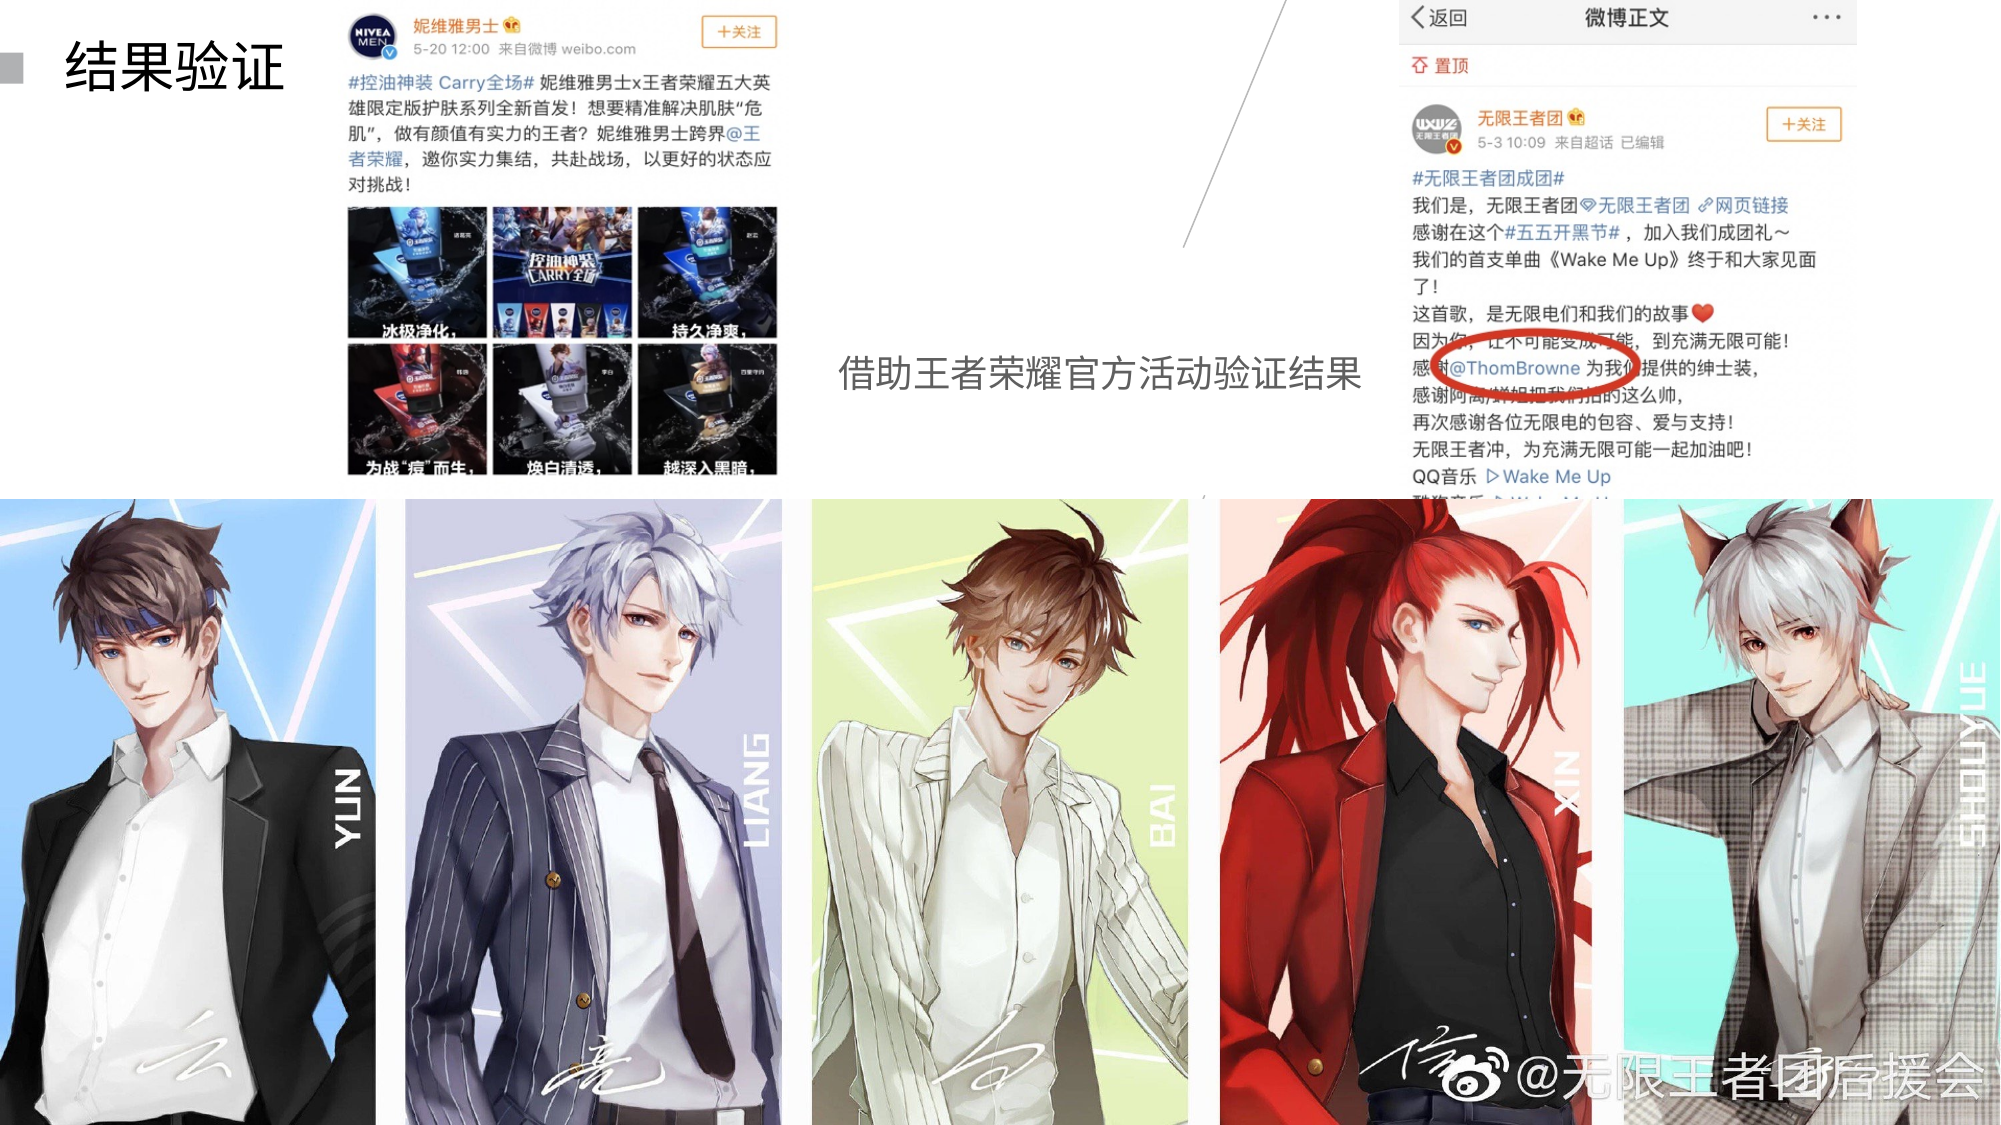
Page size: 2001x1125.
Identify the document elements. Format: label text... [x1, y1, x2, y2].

text_box [0, 52, 24, 85]
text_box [1183, 0, 1324, 248]
text_box 结果验证 [49, 25, 301, 107]
text_box 借助王者荣耀官方活动验证结果 [823, 333, 1379, 403]
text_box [885, 495, 1205, 499]
picture [0, 0, 2001, 1125]
